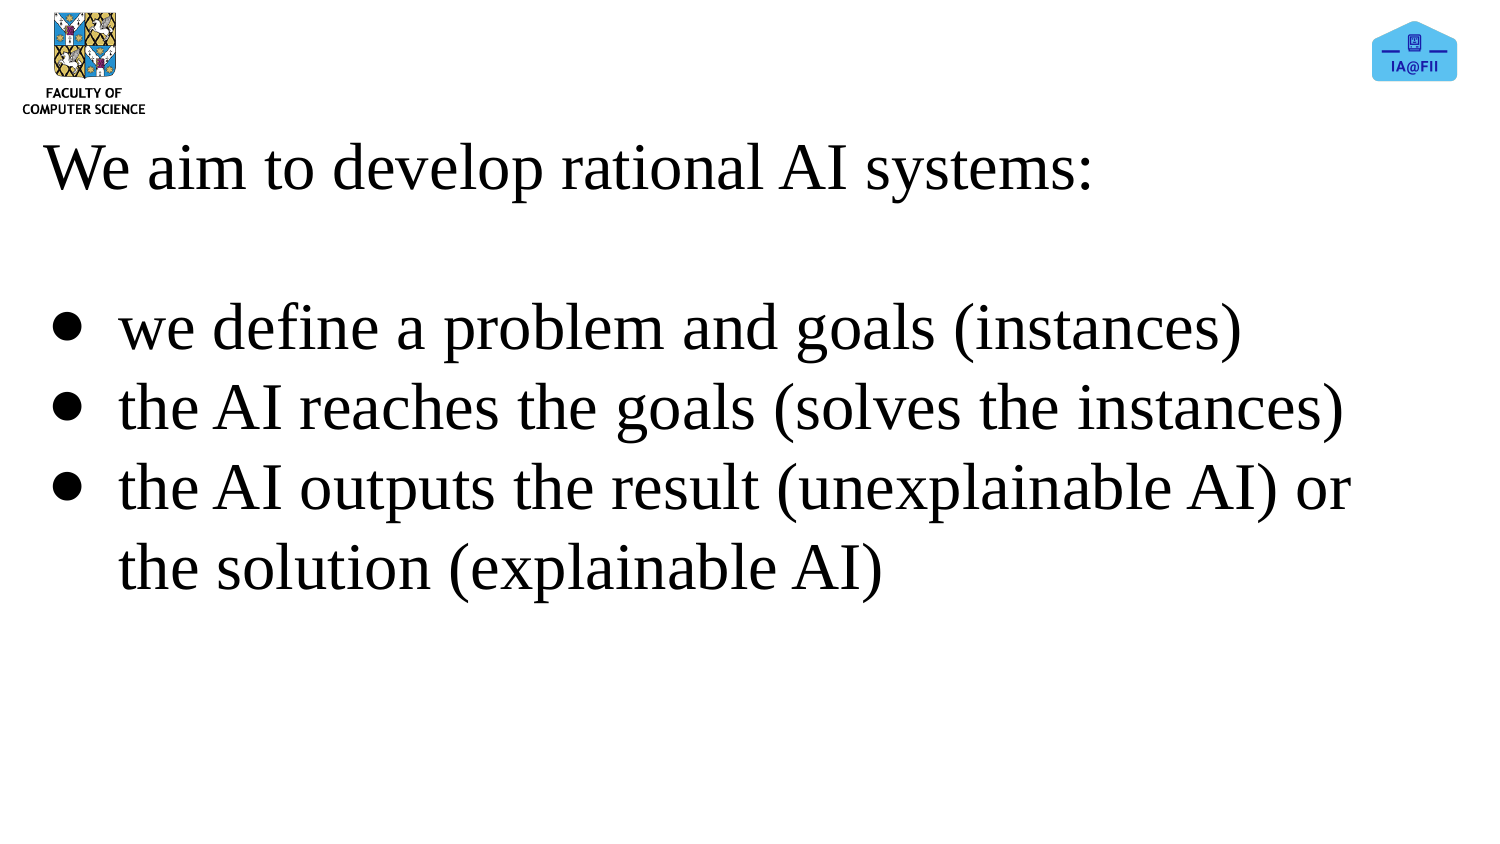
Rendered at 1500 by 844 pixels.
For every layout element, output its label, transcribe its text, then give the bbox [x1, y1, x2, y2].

picture [0, 0, 169, 141]
picture [1349, 0, 1480, 116]
text_box We aim to develop rational AI systems: we define a problem and goals (instances) the AI reaches the goals (solves the instances) the AI outputs the result (unexplainable AI) or the solution (explainable AI) [28, 108, 1447, 827]
